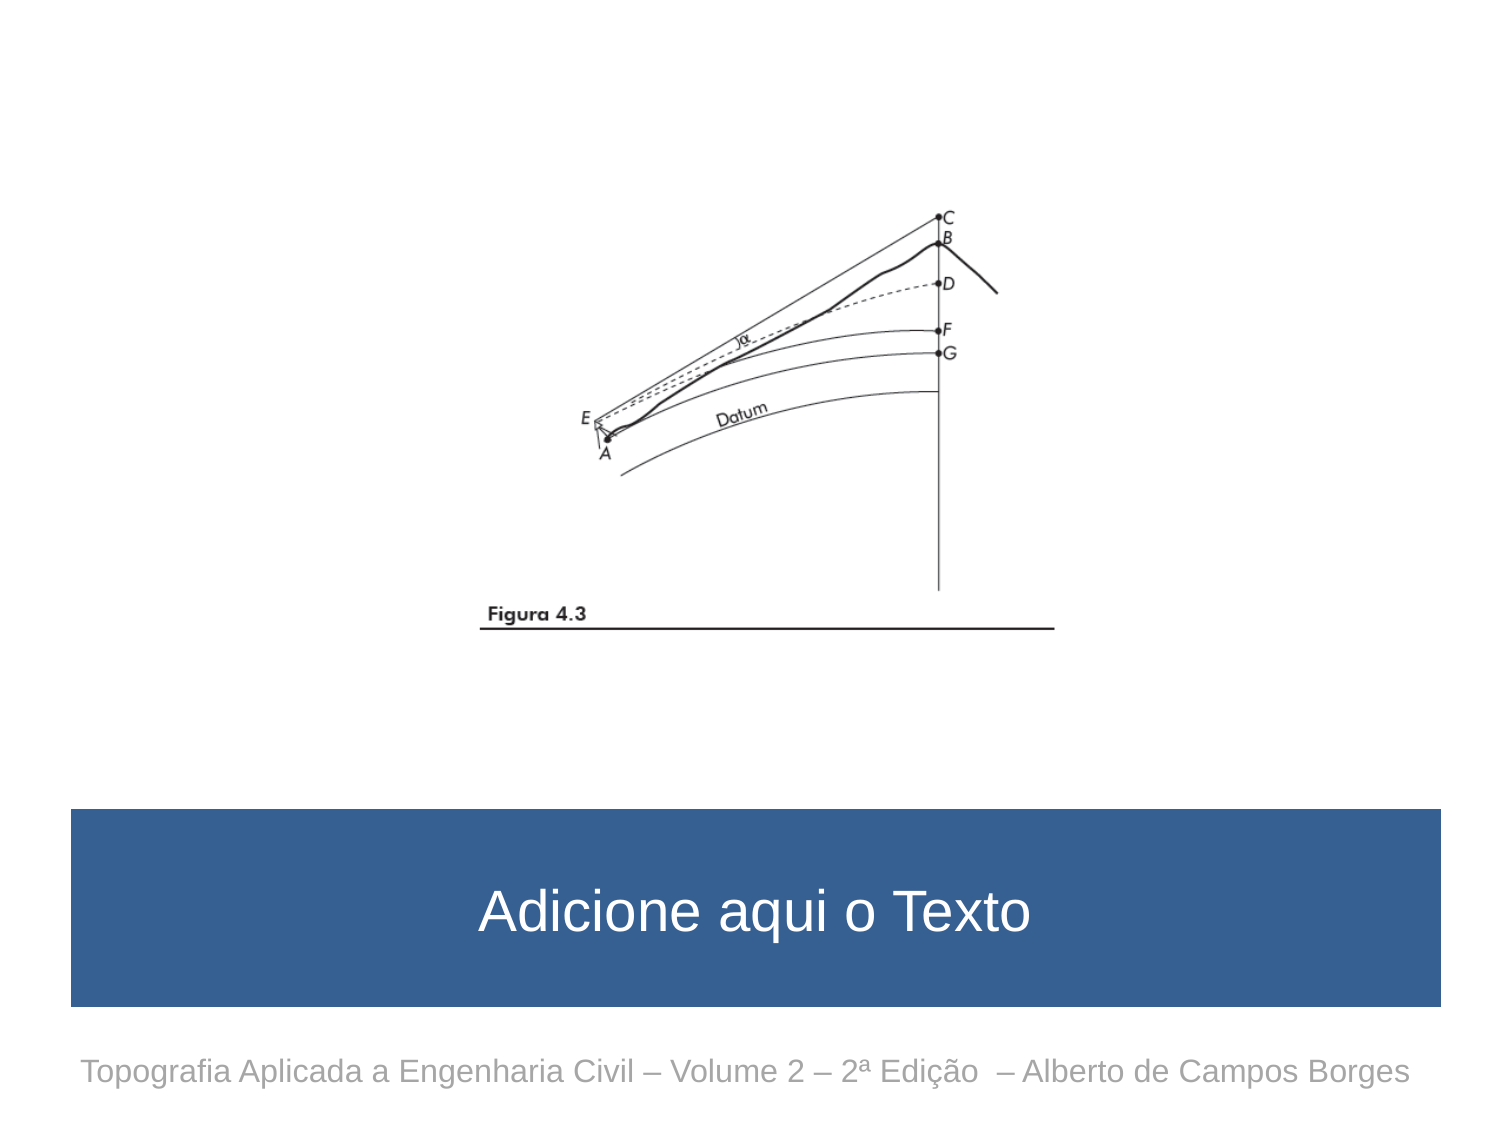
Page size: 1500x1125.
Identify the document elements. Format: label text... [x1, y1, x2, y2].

footer Topografia Aplicada a Engenharia Civil – Volume 2 – 2ª Edição – Alberto de Campos Borges [0, 1042, 1500, 1103]
picture [447, 184, 1064, 643]
text_box Adicione aqui o Texto [70, 808, 1442, 1008]
